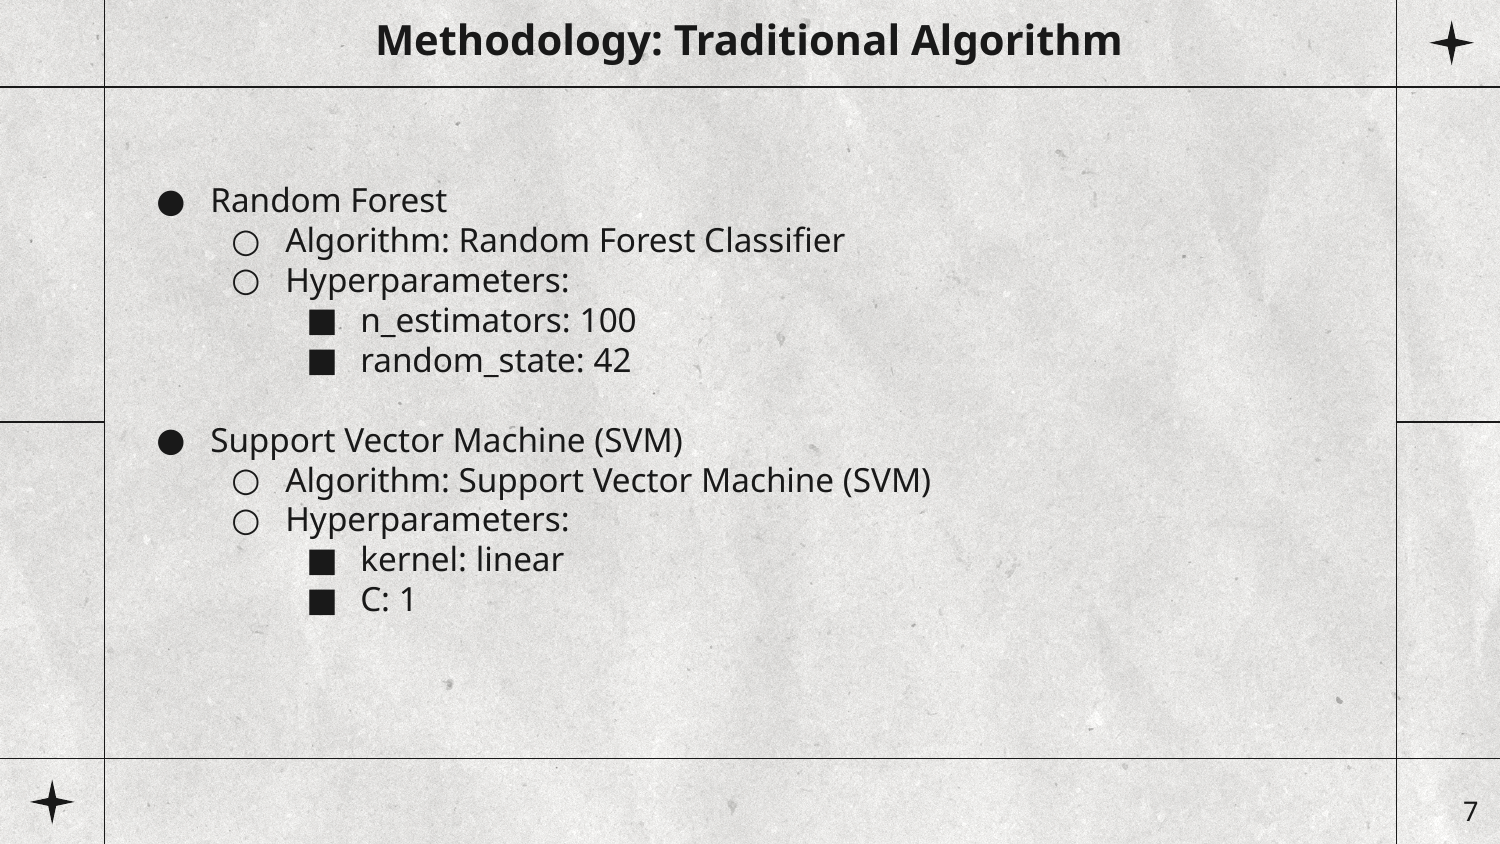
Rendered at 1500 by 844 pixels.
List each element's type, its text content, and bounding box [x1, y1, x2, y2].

picture [0, 0, 102, 86]
picture [105, 88, 1396, 758]
picture [105, 759, 1396, 844]
picture [1397, 0, 1500, 86]
picture [0, 423, 104, 758]
slide_number ‹#› [1403, 779, 1494, 844]
picture [0, 759, 104, 844]
picture [0, 88, 104, 421]
picture [1397, 423, 1500, 758]
picture [1397, 88, 1500, 421]
picture [1397, 759, 1500, 844]
text_box Random Forest Algorithm: Random Forest Classifier Hyperparameters: n_estimators: 100 random_state: 42 Support Vector Machine (SVM) Algorithm: Support Vector Machine (SVM) Hyperparameters: kernel: linear C: 1 [120, 164, 1397, 674]
text_box Methodology: Traditional Algorithm [102, 0, 1397, 87]
